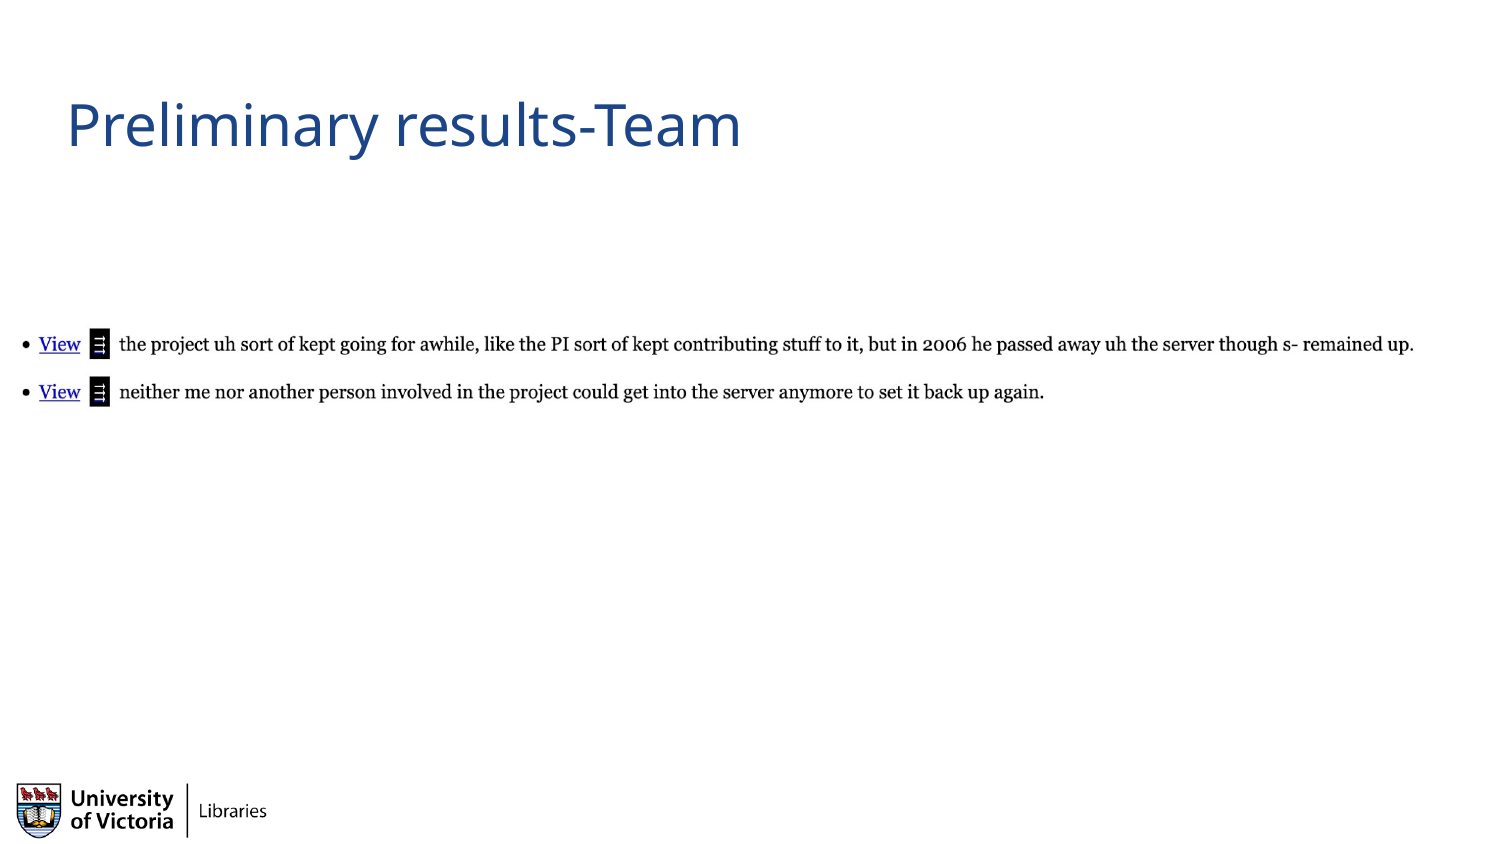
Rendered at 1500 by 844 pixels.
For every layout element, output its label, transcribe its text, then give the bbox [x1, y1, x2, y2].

picture [0, 324, 1500, 422]
title Preliminary results-Team [51, 72, 1449, 167]
picture [12, 779, 314, 844]
